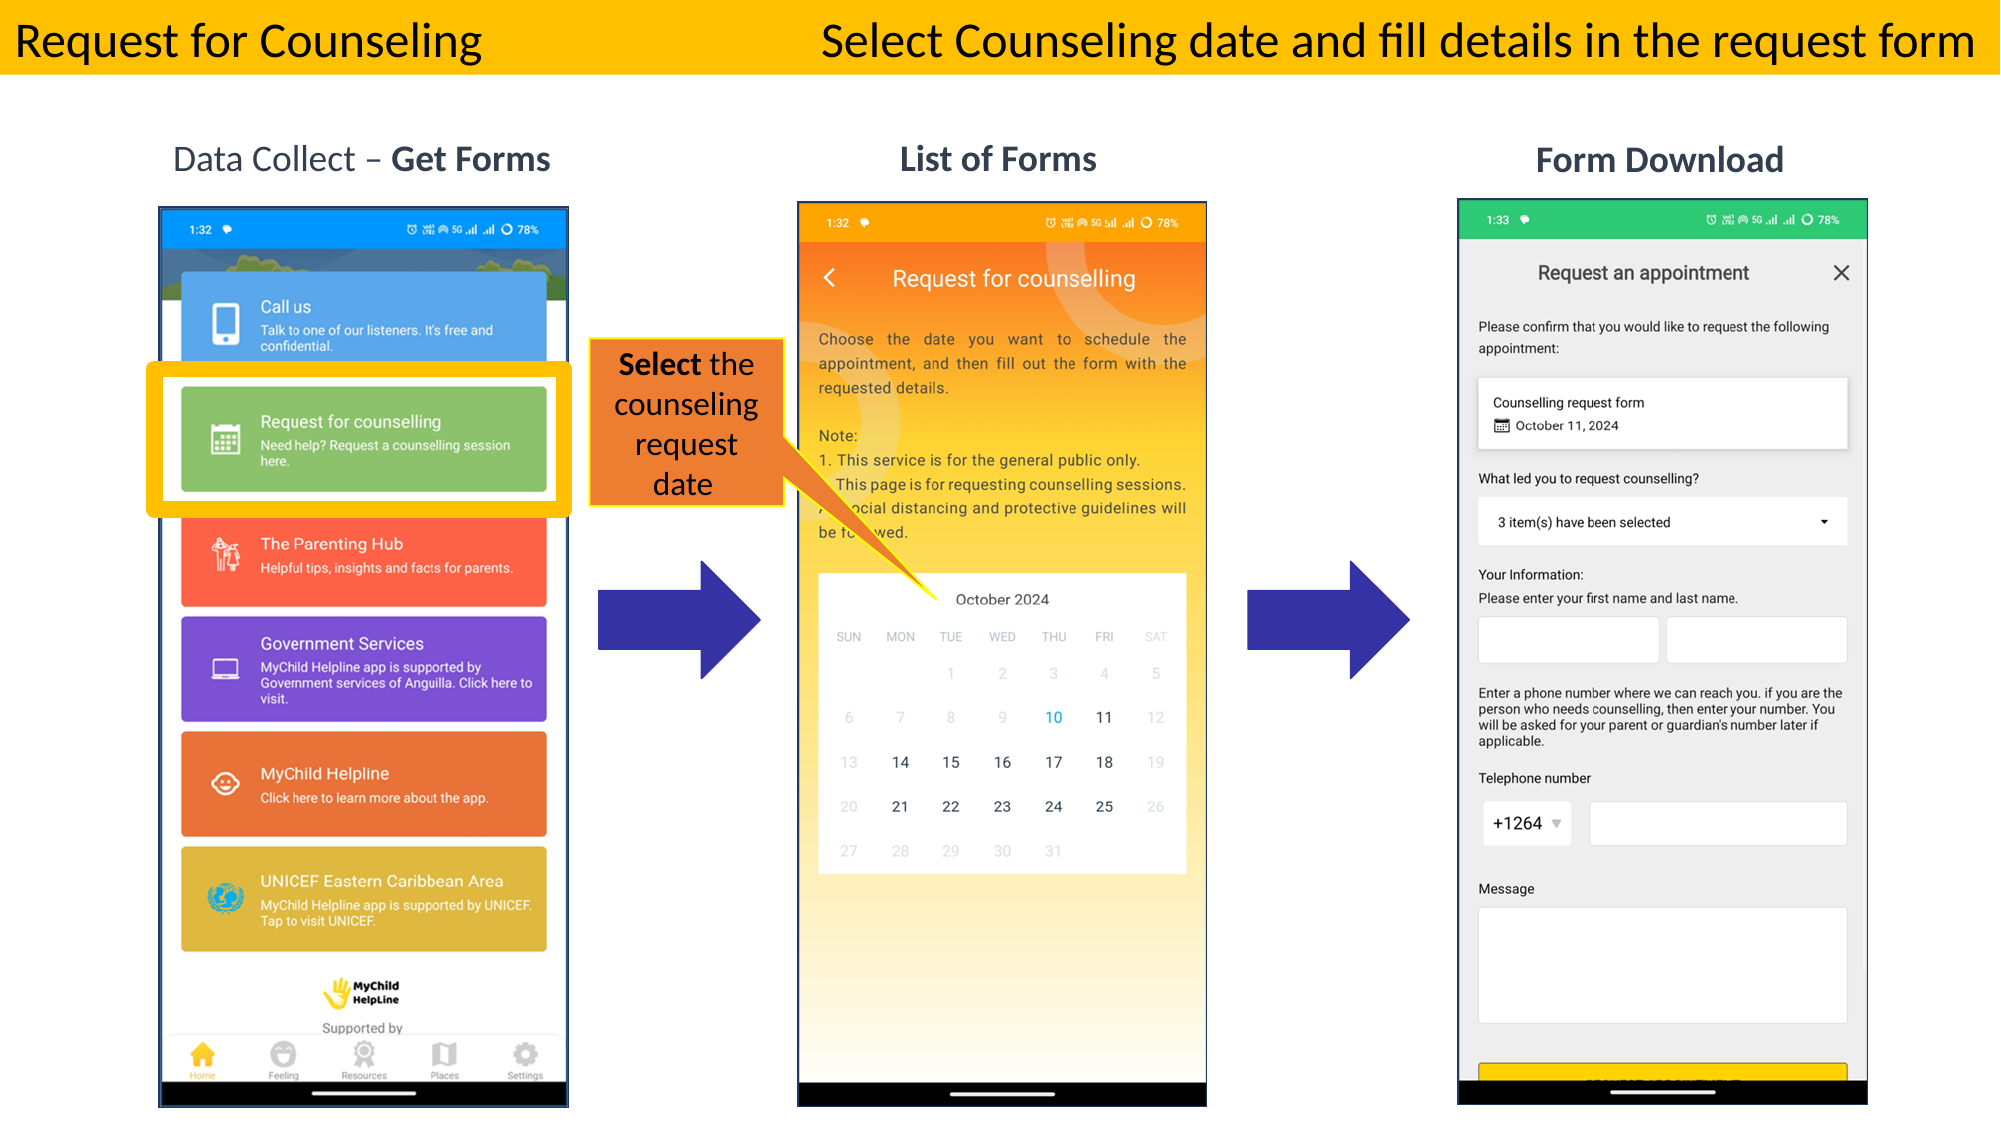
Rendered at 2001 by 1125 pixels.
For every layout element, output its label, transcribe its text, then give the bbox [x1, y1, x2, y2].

text_box List of Forms [885, 126, 1115, 187]
text_box [154, 368, 158, 510]
text_box Data Collect – Get Forms [158, 126, 569, 187]
text_box [1248, 561, 1410, 679]
text_box Select the counseling request date [588, 337, 797, 508]
picture [158, 206, 569, 1108]
text_box Request for Counseling Select Counseling date and fill details in the request form [0, 0, 2000, 75]
picture [1457, 198, 1868, 1105]
text_box [598, 561, 761, 679]
text_box Form Download [1521, 127, 1809, 188]
picture [797, 201, 1207, 1107]
